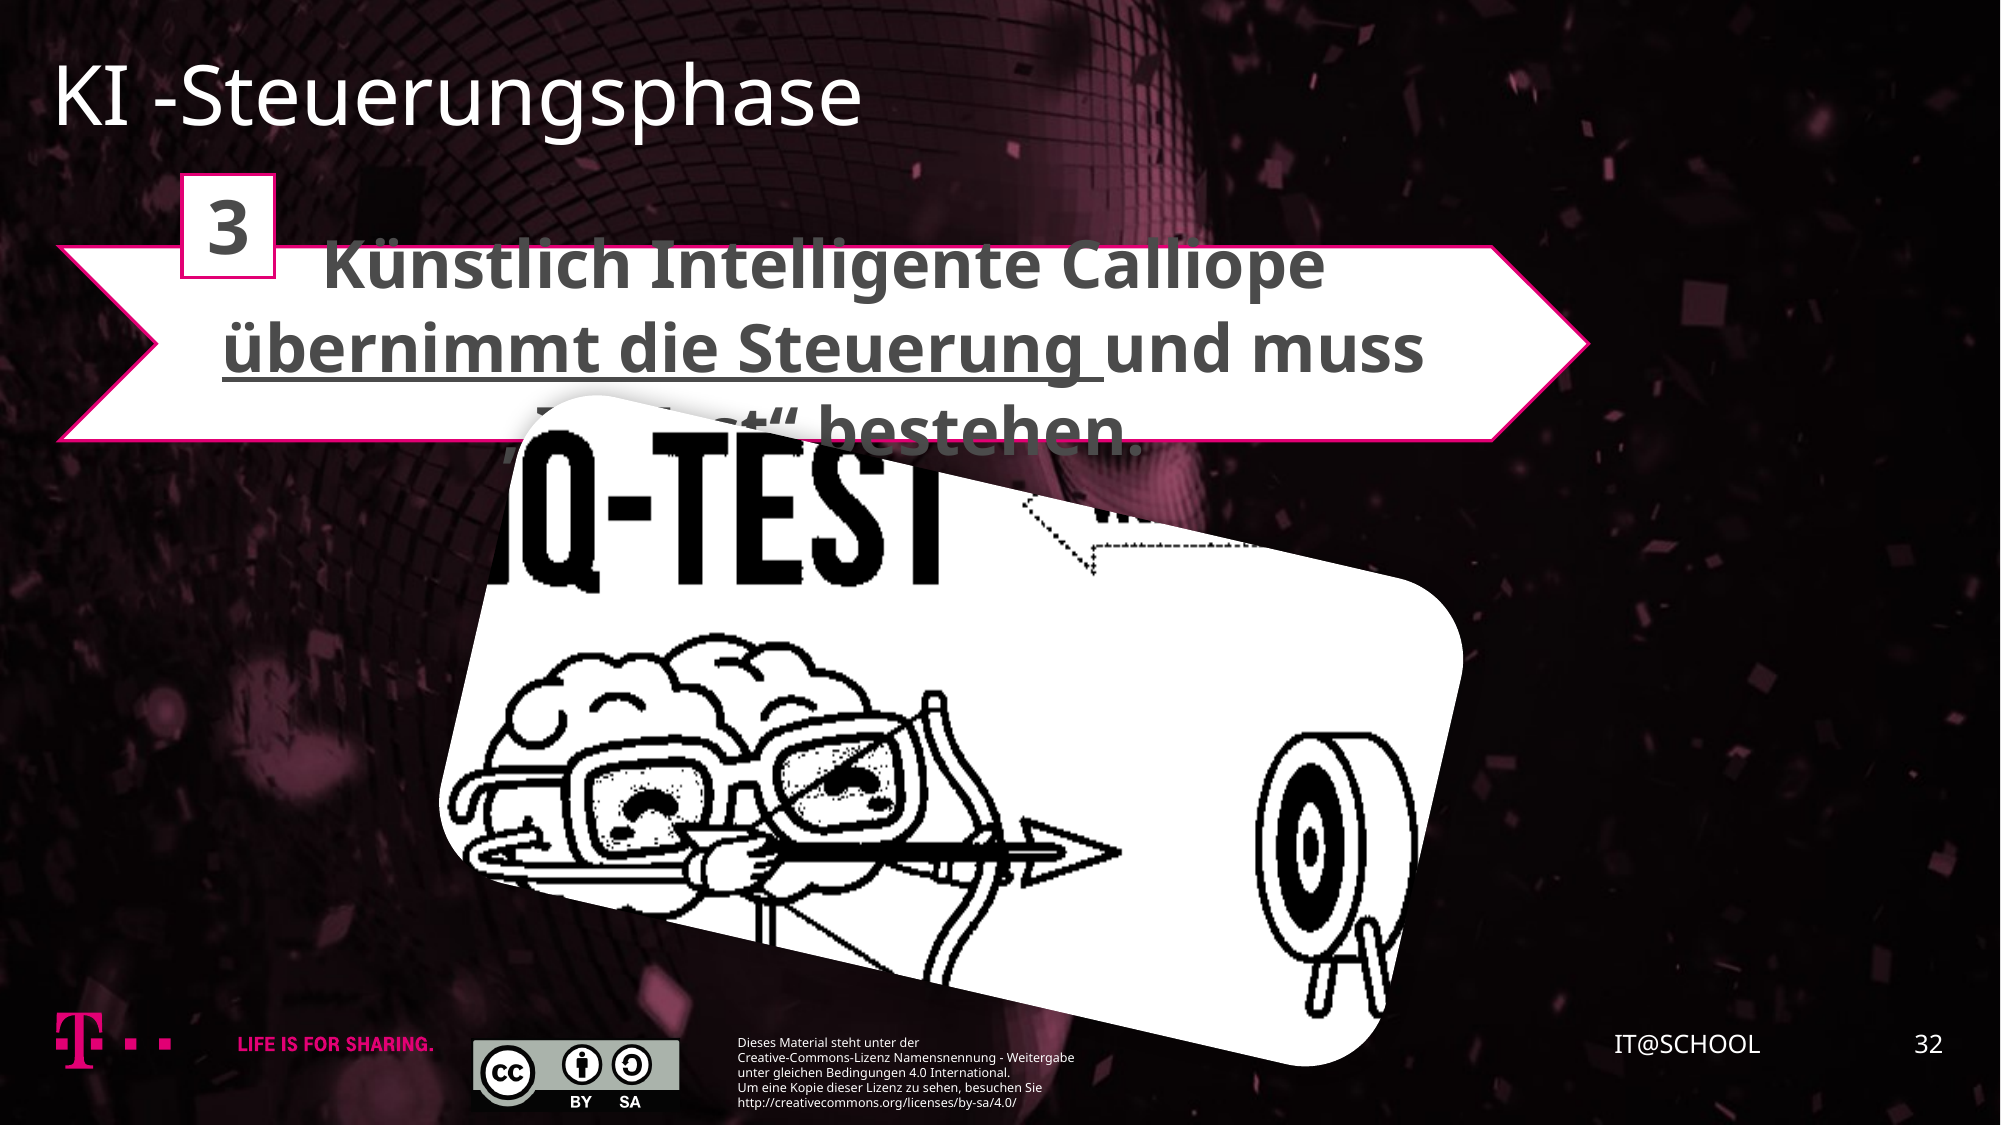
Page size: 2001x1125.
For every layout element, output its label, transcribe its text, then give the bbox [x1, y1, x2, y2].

text_box KI -Steuerungsphase [36, 45, 1964, 318]
text_box Künstlich Intelligente Calliope übernimmt die Steuerung und muss „IQ-Test“ bestehen. [59, 246, 1589, 441]
slide_number IT@SCHOOL 32 [1332, 1012, 1944, 1079]
picture [0, 0, 2001, 1125]
text_box 3 [181, 174, 275, 278]
